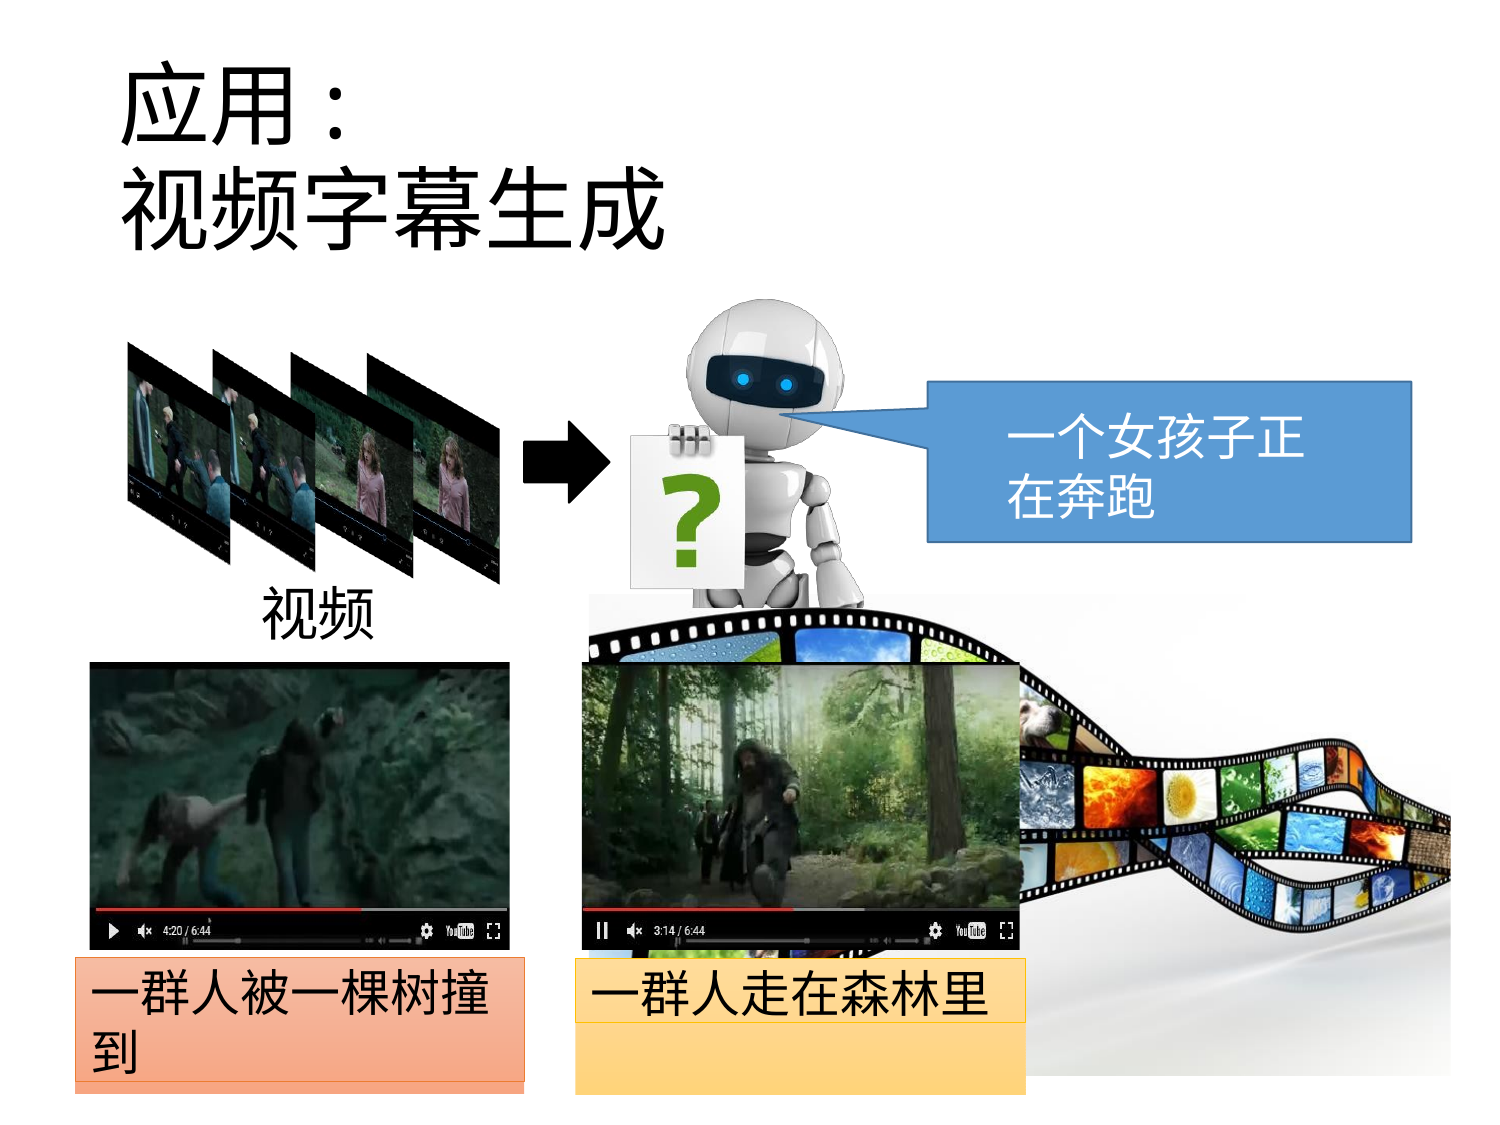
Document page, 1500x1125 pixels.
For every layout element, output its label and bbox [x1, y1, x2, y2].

title [116, 50, 1074, 262]
text_box [524, 421, 610, 503]
text_box [75, 957, 525, 1094]
text_box [127, 341, 500, 647]
text_box [89, 662, 510, 950]
text_box [575, 299, 1451, 1095]
